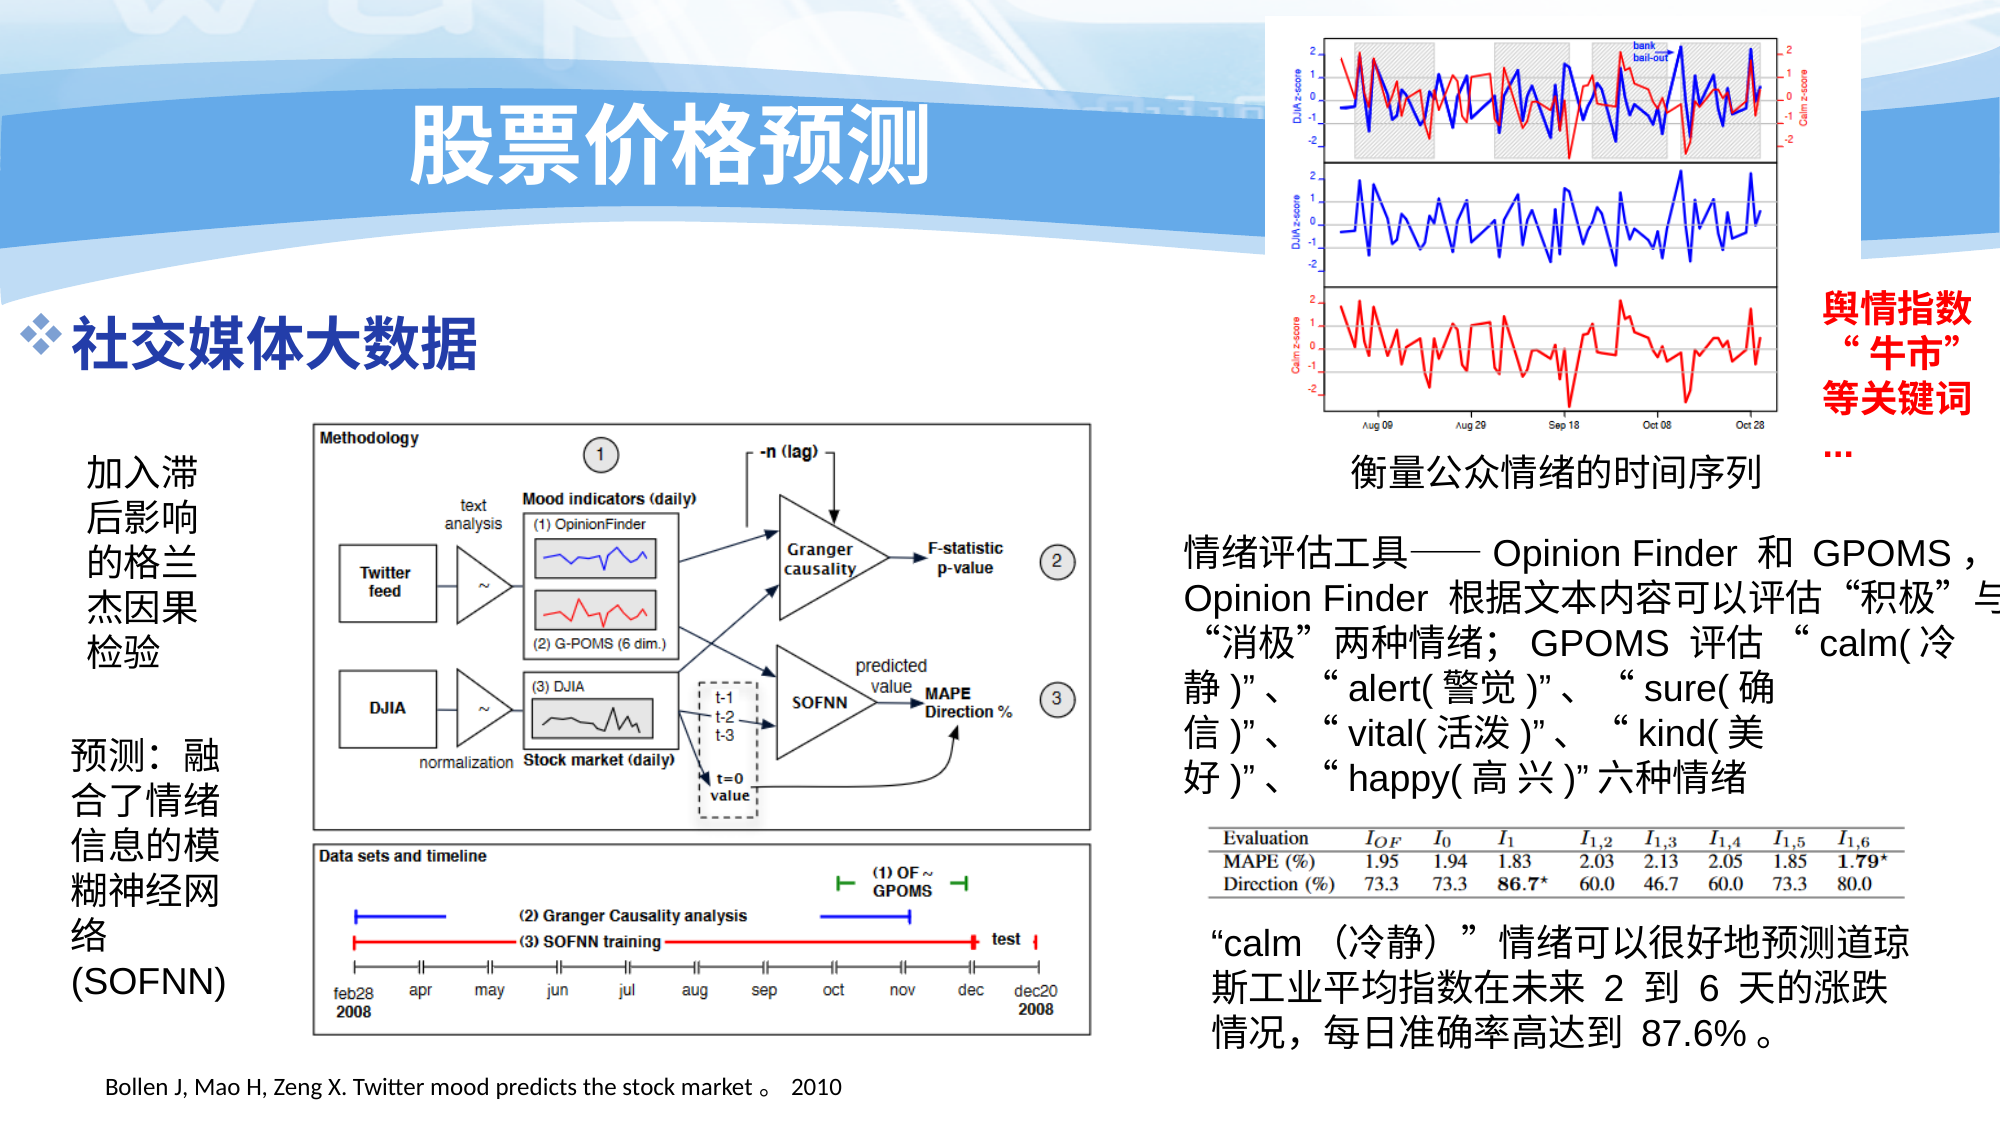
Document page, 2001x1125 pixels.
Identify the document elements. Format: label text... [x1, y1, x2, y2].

text_box 情绪评估工具——Opinion Finder 和 GPOMS，Opinion Finder 根据文本内容可以评估“积极”与“消极”两种情绪；GPOMS 评估 “calm(冷静)”、“alert(警觉)”、“sure(确信)”、“vital(活泼)”、“kind(美好)”、“happy(高 兴)”六种情绪 [1168, 521, 2000, 807]
text_box Bollen J, Mao H, Zeng X. Twitter mood predicts the stock market。2010 [90, 1062, 924, 1108]
picture [269, 402, 1141, 1063]
text_box 加入滞后影响的格兰杰因果检验 [71, 441, 243, 682]
picture [0, 0, 2000, 442]
title 股票价格预测 [0, 96, 1260, 190]
picture [1196, 808, 1934, 928]
text_box 预测：融合了情绪信息的模糊神经网络(SOFNN) [56, 724, 243, 1010]
text_box 衡量公众情绪的时间序列 [1335, 450, 1790, 502]
text_box “calm（冷静）”情绪可以很好地预测道琼斯工业平均指数在未来 2 到 6 天的涨跌情况，每日准确率高达到 87.6%。 [1196, 934, 1930, 1061]
text_box 舆情指数 “牛市”等关键词 ... [1807, 277, 2000, 473]
list 社交媒体大数据 [0, 299, 1726, 1109]
